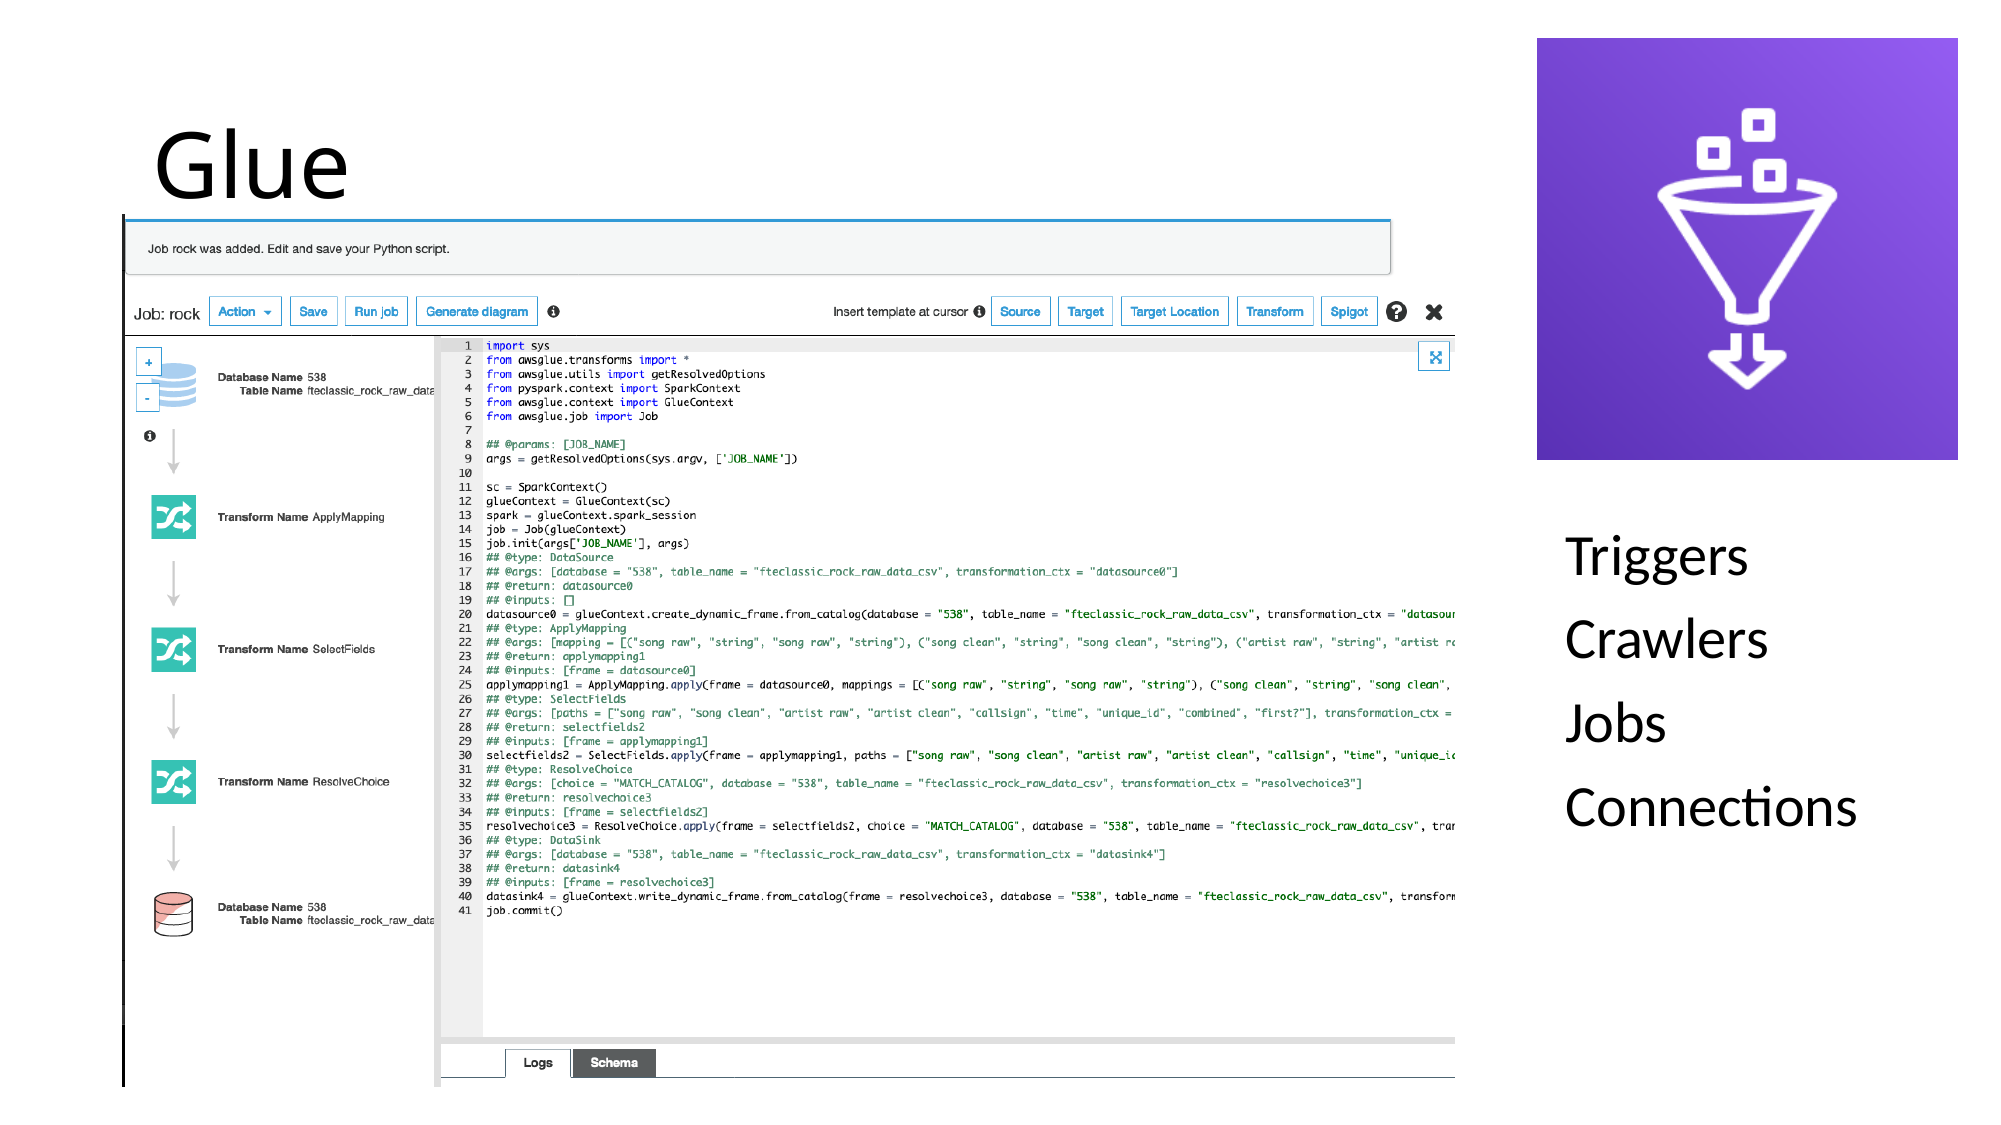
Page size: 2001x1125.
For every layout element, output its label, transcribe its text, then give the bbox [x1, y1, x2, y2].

list Triggers Crawlers Jobs Connections [1550, 517, 1896, 1125]
title Glue [137, 59, 1537, 278]
picture [121, 214, 1455, 1087]
picture [1537, 38, 1958, 460]
